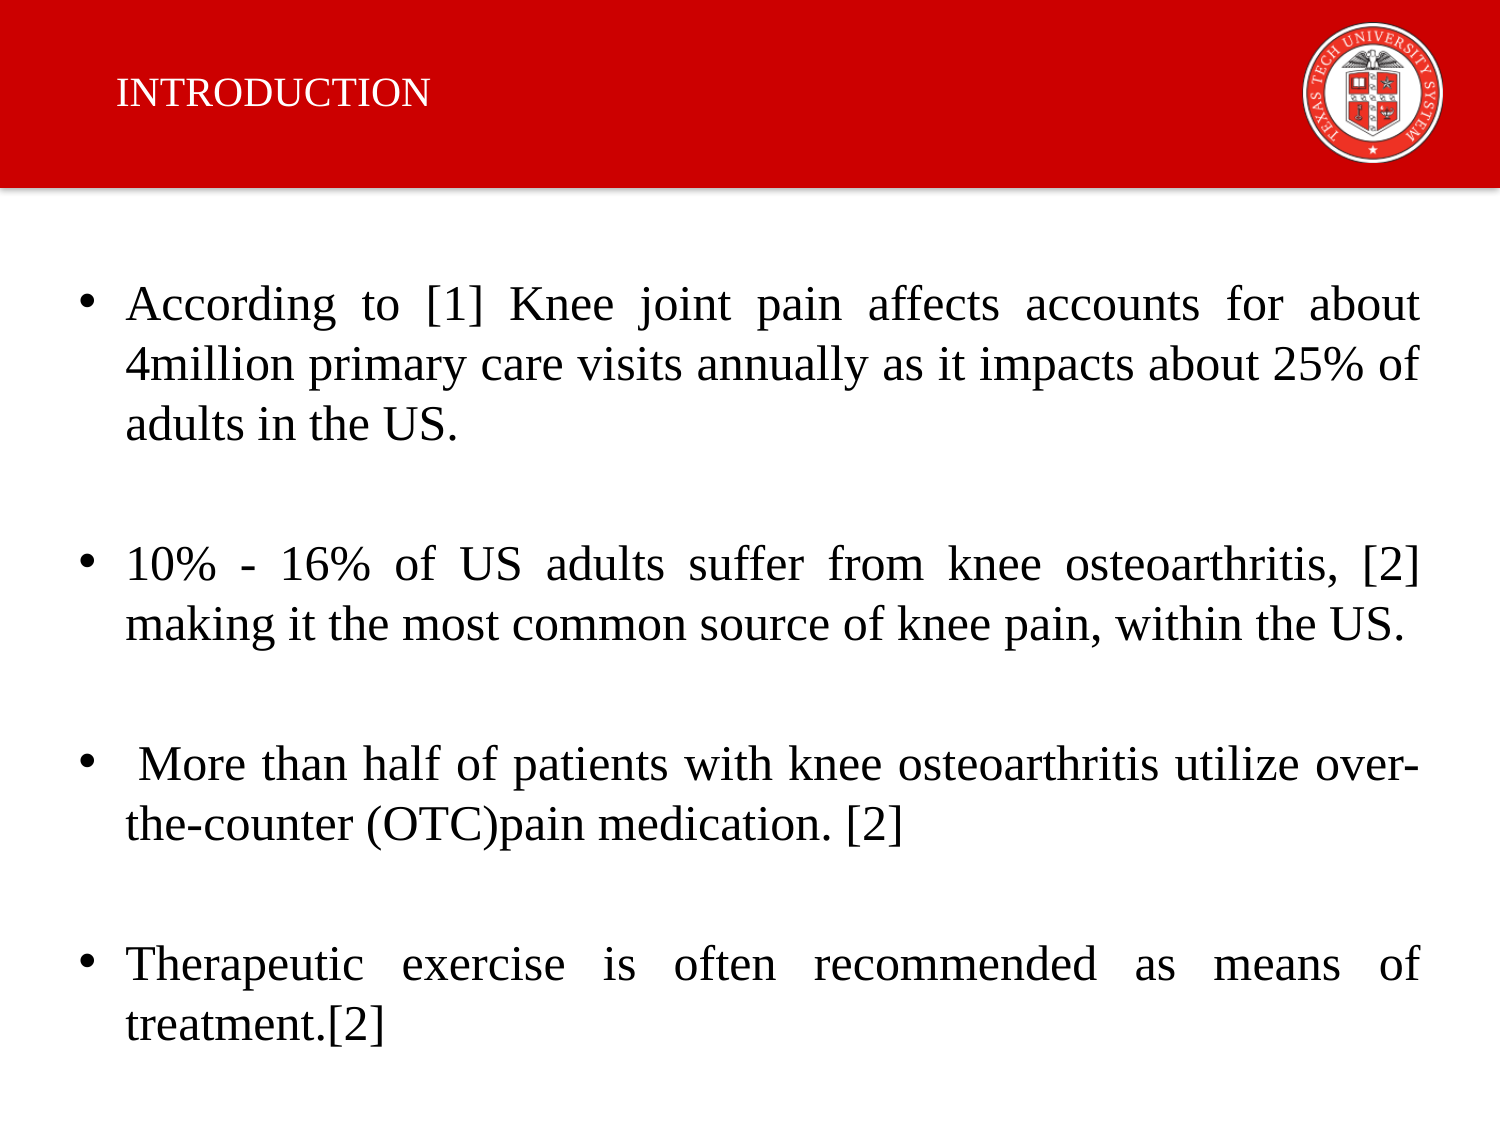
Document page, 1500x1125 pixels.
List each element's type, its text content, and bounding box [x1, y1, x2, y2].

title INTRODUCTION [100, 0, 1334, 184]
text_box According to [1] Knee joint pain affects accounts for about 4million primary care visits annually as it impacts about 25% of adults in the US. 10% - 16% of US adults suffer from knee osteoarthritis, [2] making it the most common source of knee pain, within the US. More than half of patients with knee osteoarthritis utilize over-the-counter (OTC)pain medication. [2] Therapeutic exercise is often recommended as means of treatment.[2] [63, 263, 1437, 1047]
